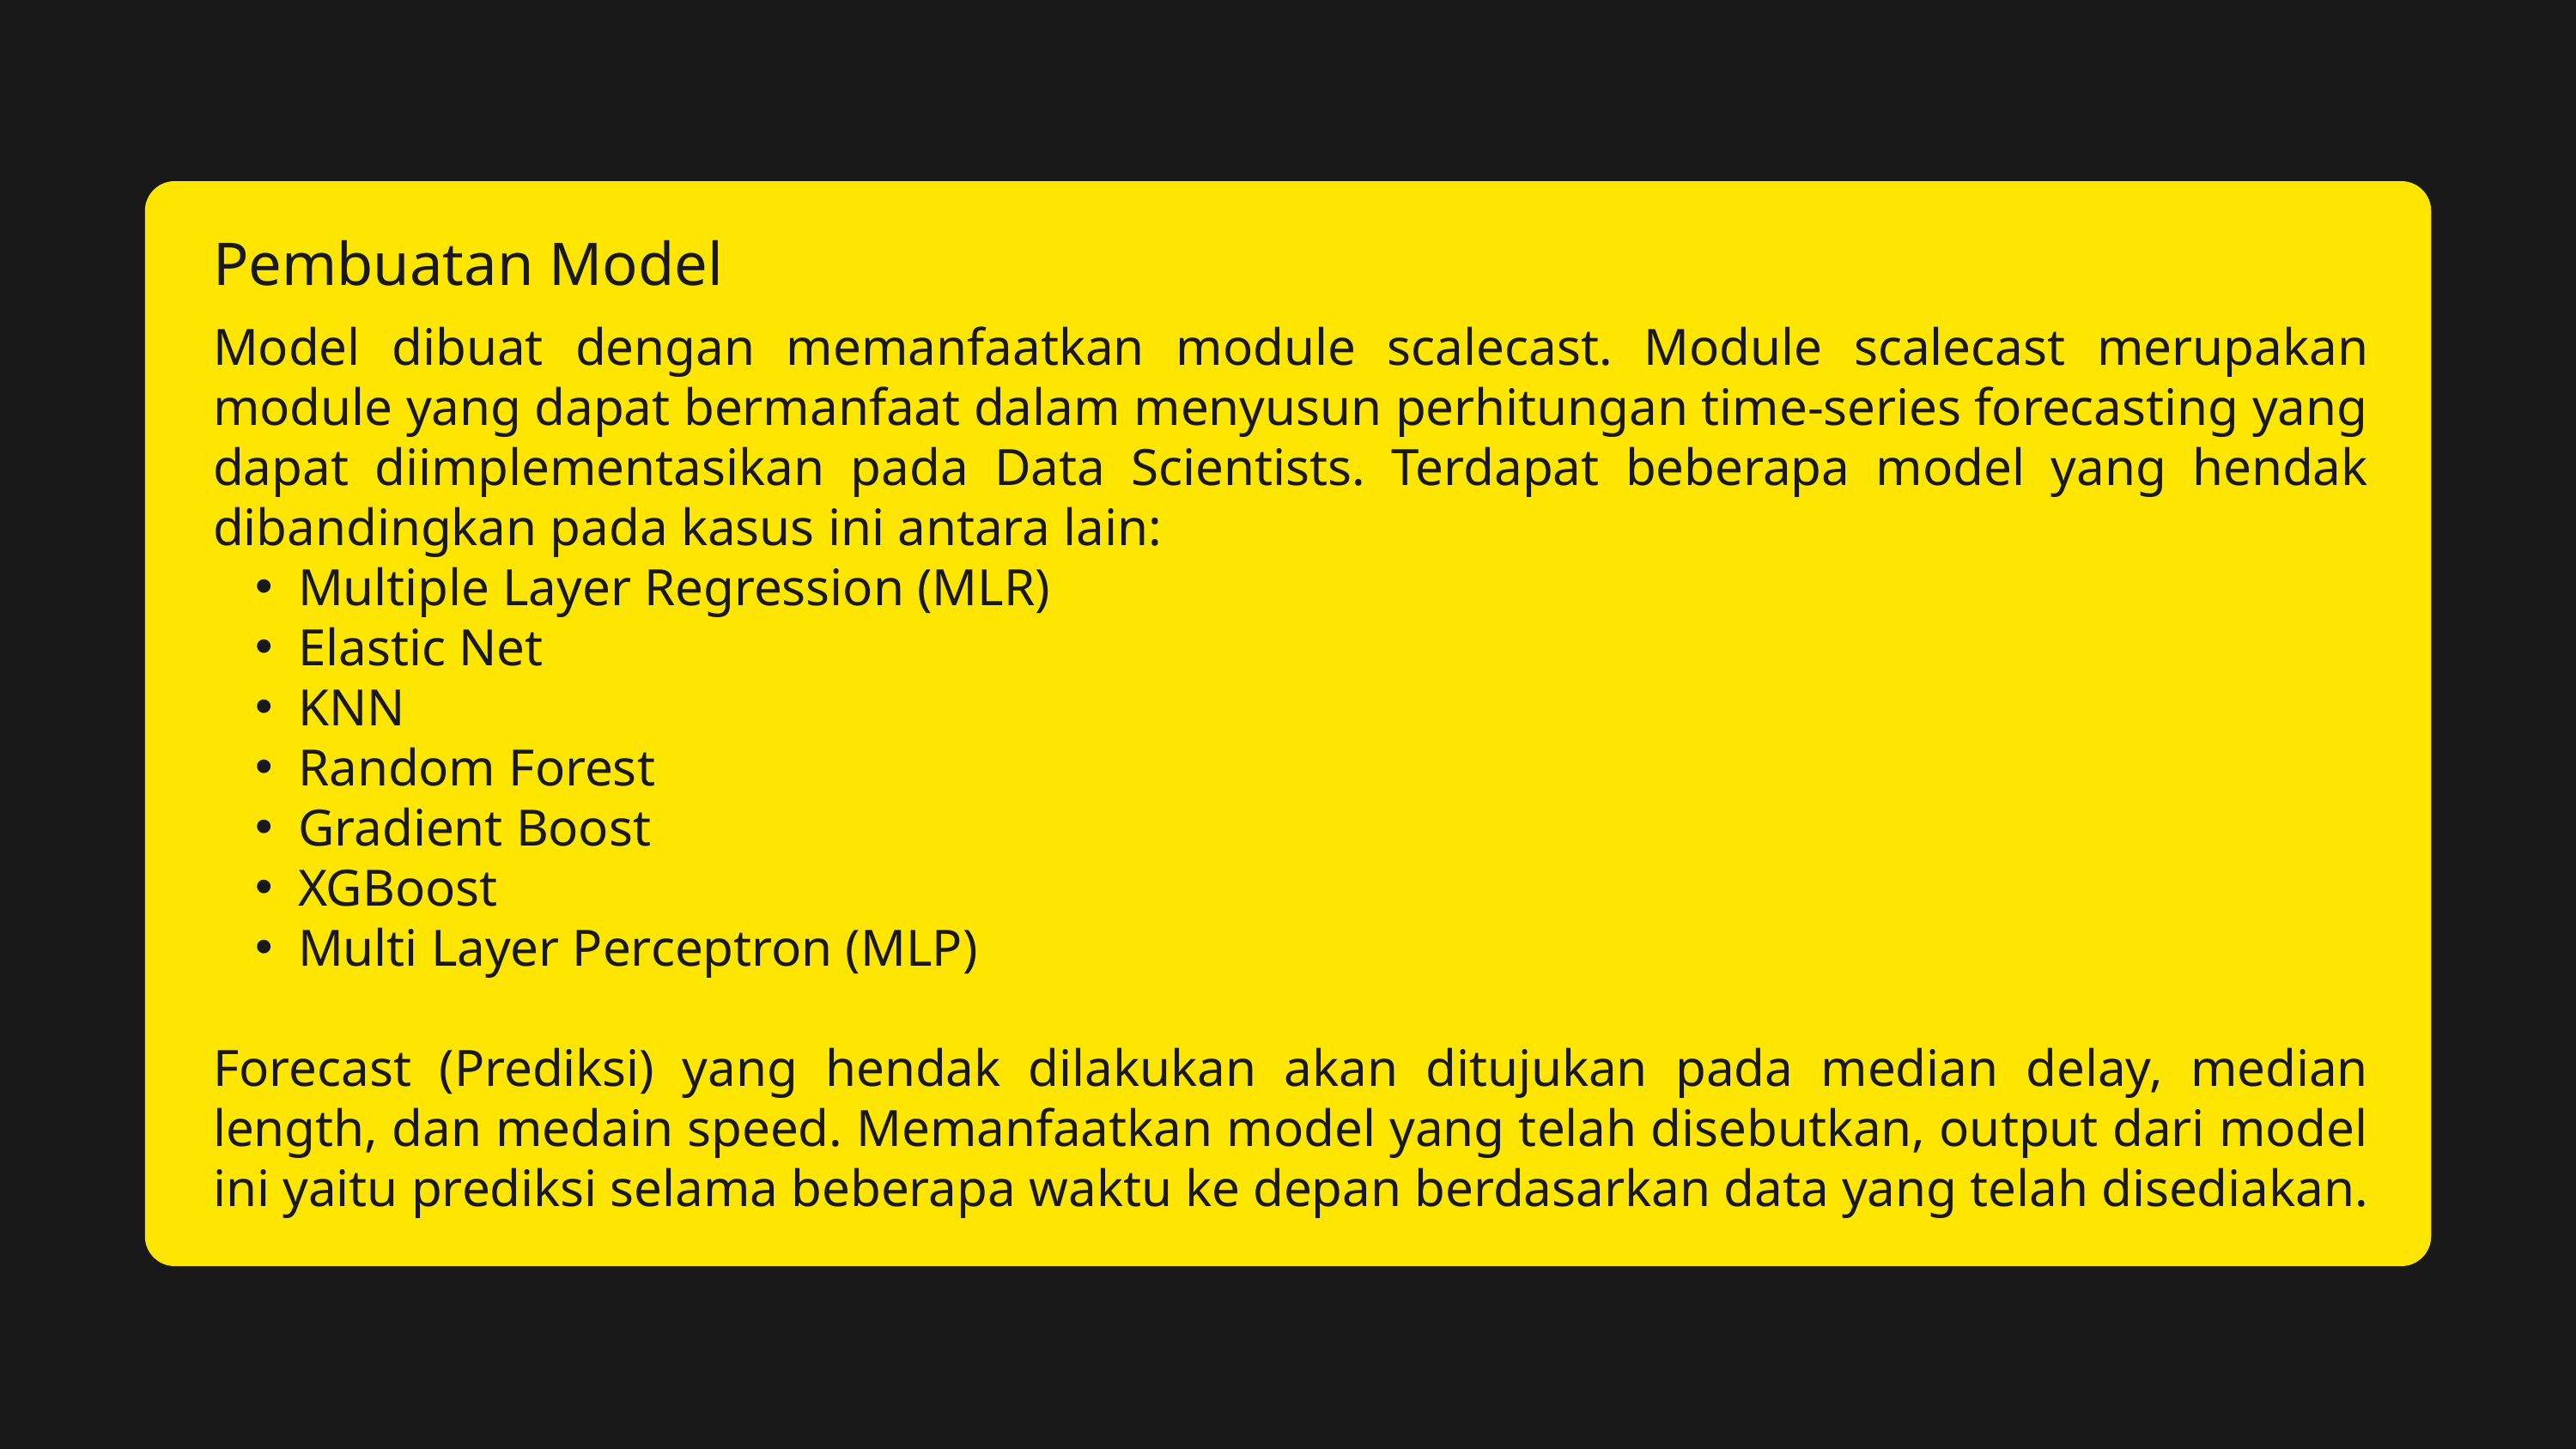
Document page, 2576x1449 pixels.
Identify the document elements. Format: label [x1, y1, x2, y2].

text_box [144, 180, 2432, 1267]
